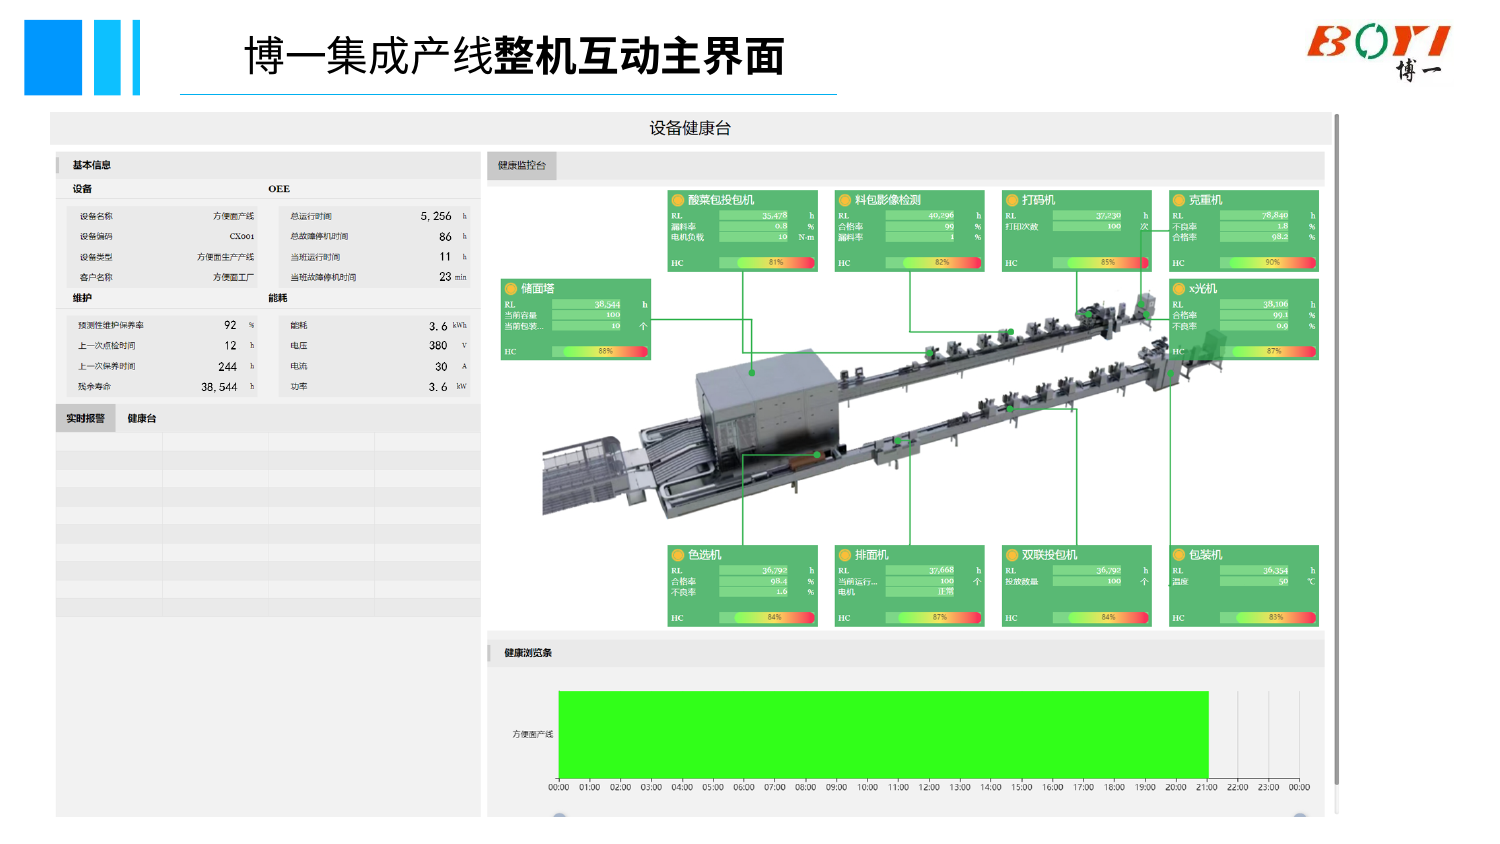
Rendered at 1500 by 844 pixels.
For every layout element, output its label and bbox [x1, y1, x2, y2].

picture [50, 112, 1341, 822]
picture [1305, 19, 1454, 87]
text_box [24, 19, 873, 96]
